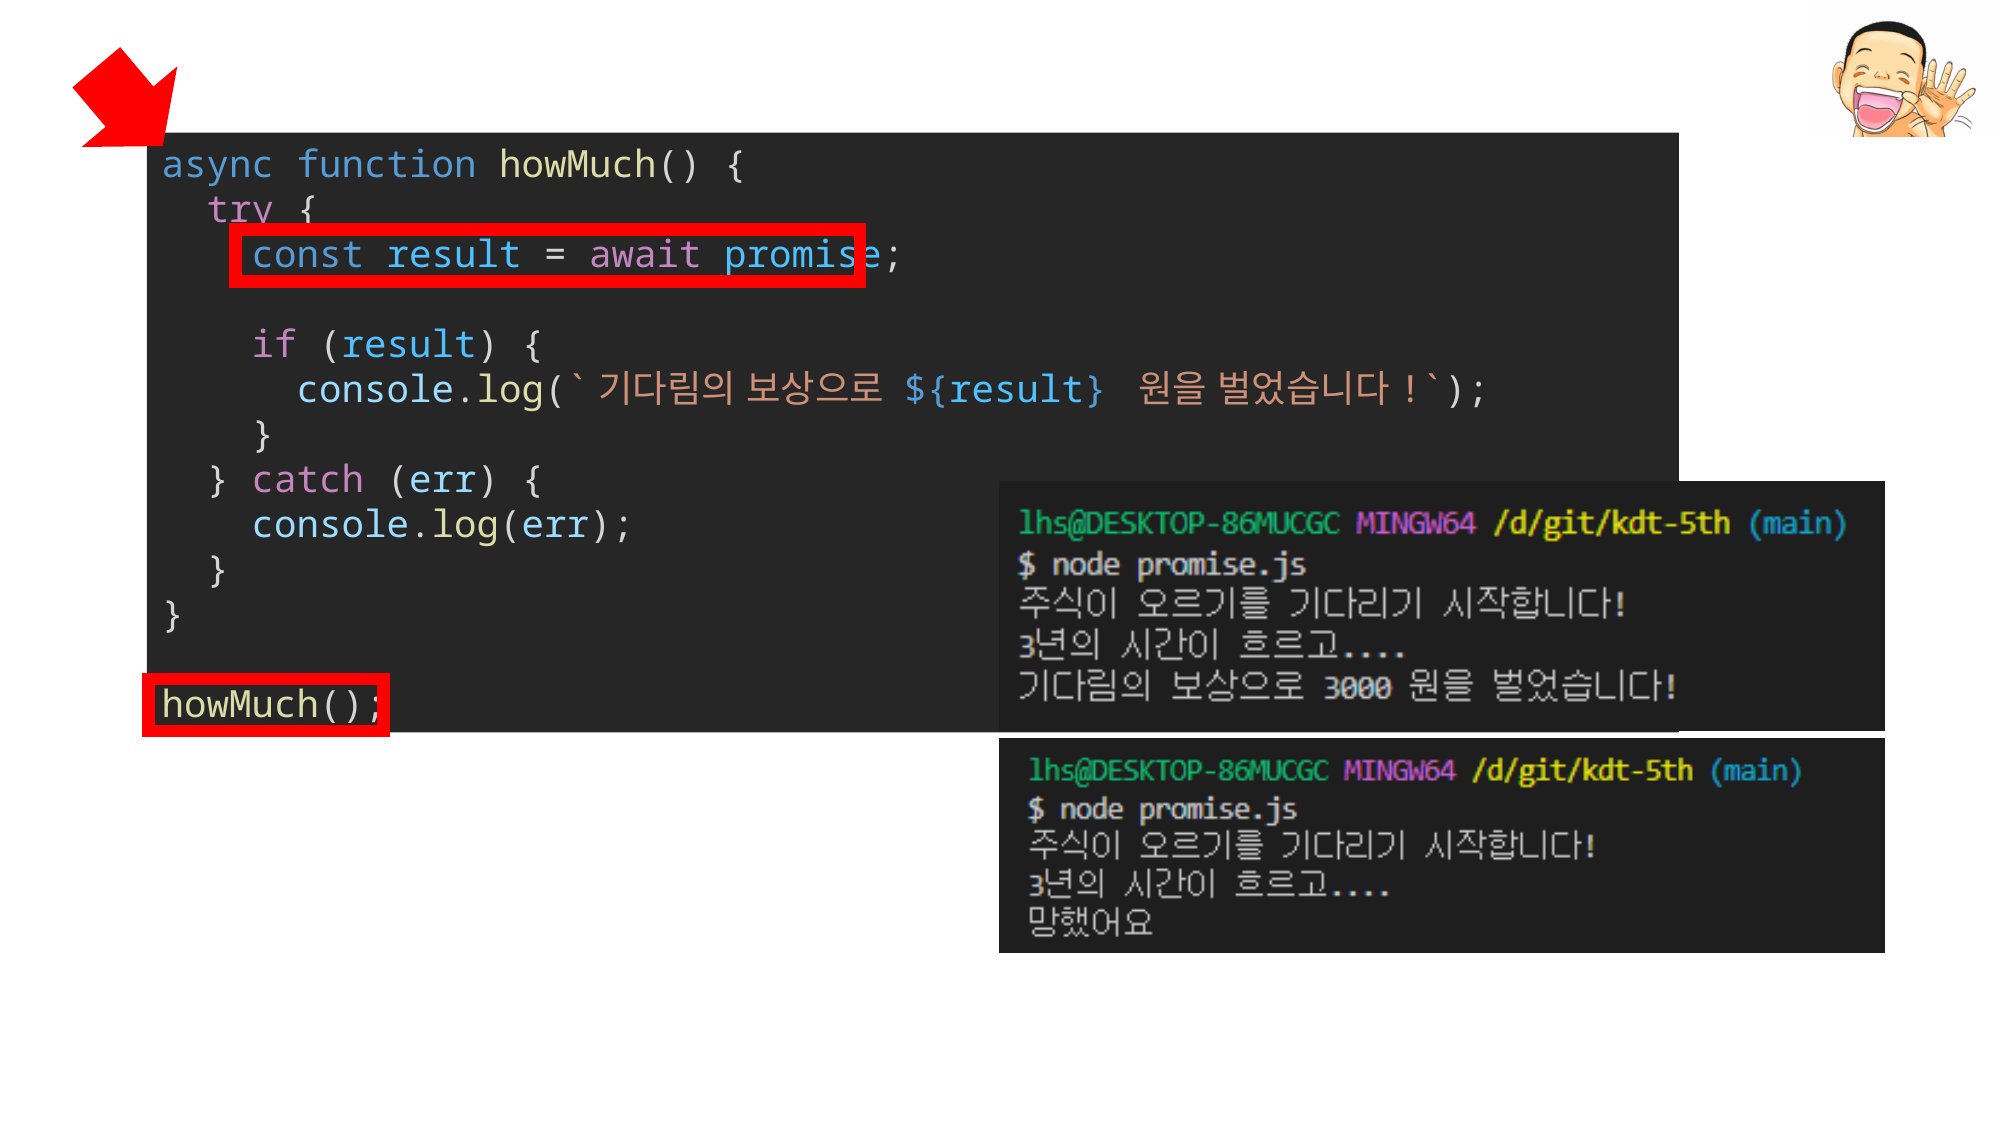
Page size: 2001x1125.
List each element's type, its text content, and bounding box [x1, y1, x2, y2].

text_box [70, 45, 179, 149]
picture [999, 738, 1886, 953]
picture [999, 481, 1885, 732]
text_box [235, 229, 861, 283]
text_box [147, 678, 384, 732]
text_box async function howMuch() { try { const result = await promise; if (result) { console.log(`기다림의 보상으로 ${result} 원을 벌었습니다!`); } } catch (err) { console.log(err); } } howMuch(); [146, 132, 1679, 733]
picture [1808, 0, 2000, 137]
